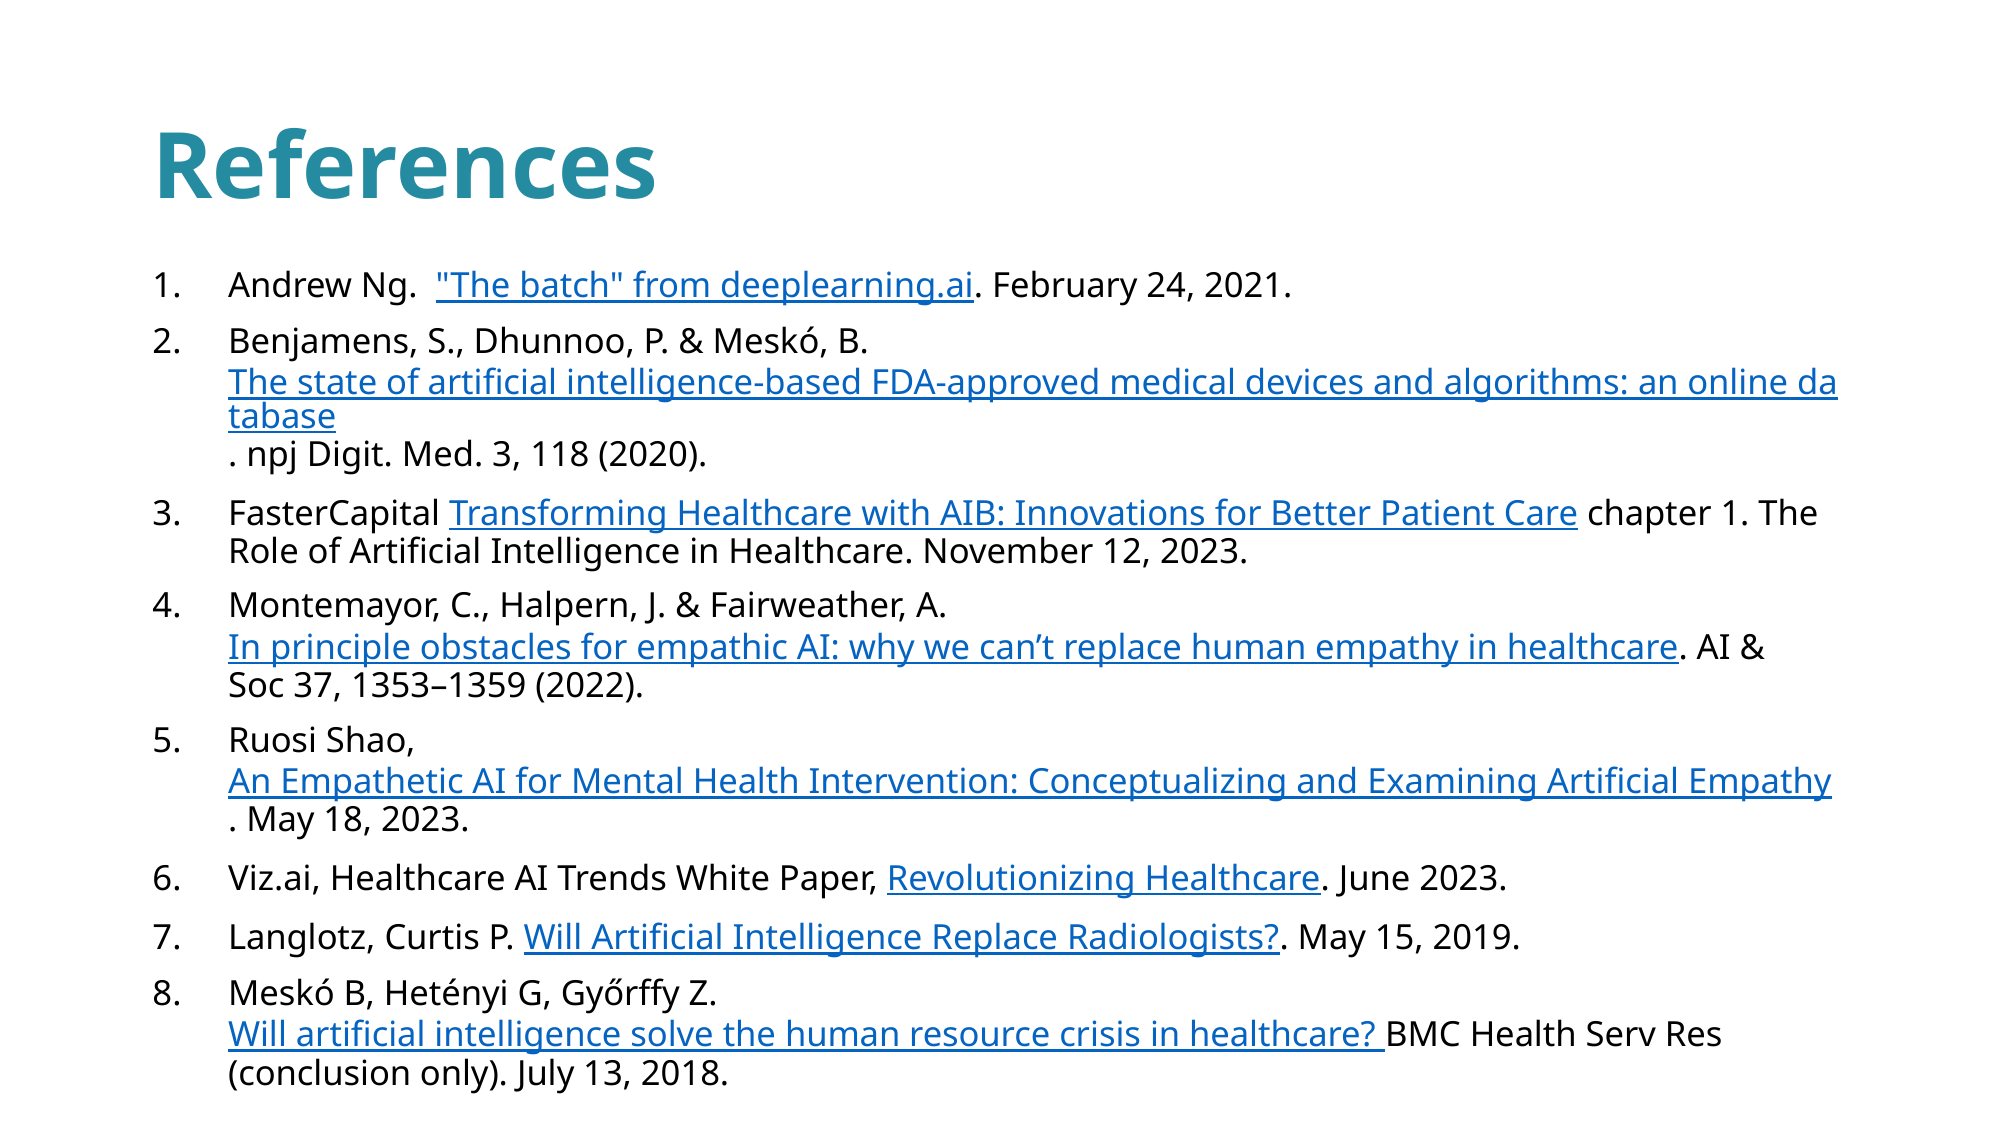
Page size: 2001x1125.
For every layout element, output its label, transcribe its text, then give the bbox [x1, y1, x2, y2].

title References [137, 59, 1863, 256]
list Andrew Ng. "The batch" from deeplearning.ai. February 24, 2021. Benjamens, S., Dhunnoo, P. & Meskó, B. The state of artificial intelligence-based FDA-approved medical devices and algorithms: an online database. npj Digit. Med. 3, 118 (2020). FasterCapital Transforming Healthcare with AIB: Innovations for Better Patient Care chapter 1. The Role of Artificial Intelligence in Healthcare. November 12, 2023. Montemayor, C., Halpern, J. & Fairweather, A. In principle obstacles for empathic AI: why we can’t replace human empathy in healthcare. AI & Soc 37, 1353–1359 (2022). Ruosi Shao, An Empathetic AI for Mental Health Intervention: Conceptualizing and Examining Artificial Empathy. May 18, 2023. Viz.ai, Healthcare AI Trends White Paper, Revolutionizing Healthcare. June 2023. Langlotz, Curtis P. Will Artificial Intelligence Replace Radiologists?. May 15, 2019. Meskó B, Hetényi G, Győrffy Z. Will artificial intelligence solve the human resource crisis in healthcare? BMC Health Serv Res (conclusion only). July 13, 2018. [137, 256, 1863, 1077]
